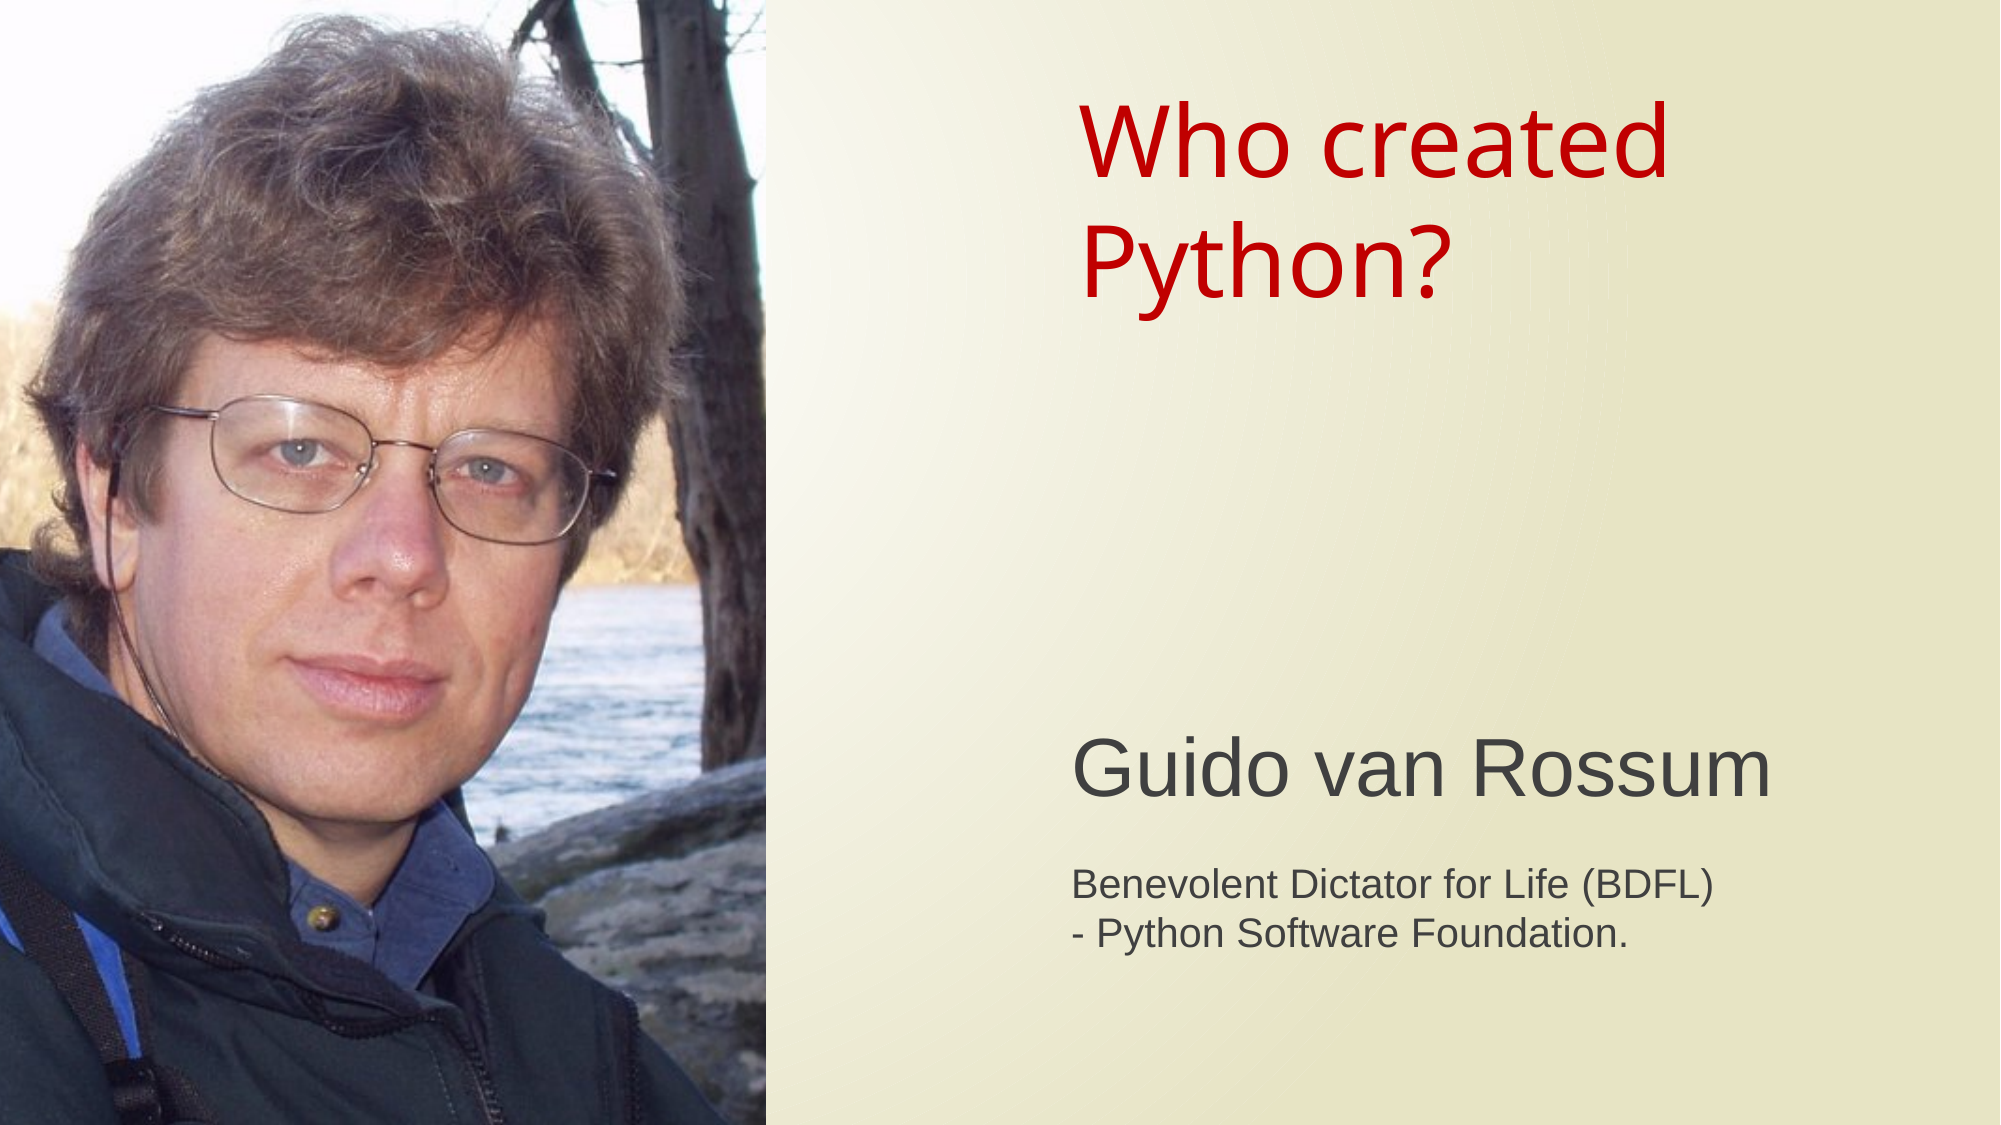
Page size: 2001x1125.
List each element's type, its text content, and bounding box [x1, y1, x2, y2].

title Who created Python? [1063, 69, 1943, 313]
picture [0, 0, 767, 1125]
list Guido van Rossum Benevolent Dictator for Life (BDFL) - Python Software Foundation. [1056, 350, 1888, 970]
